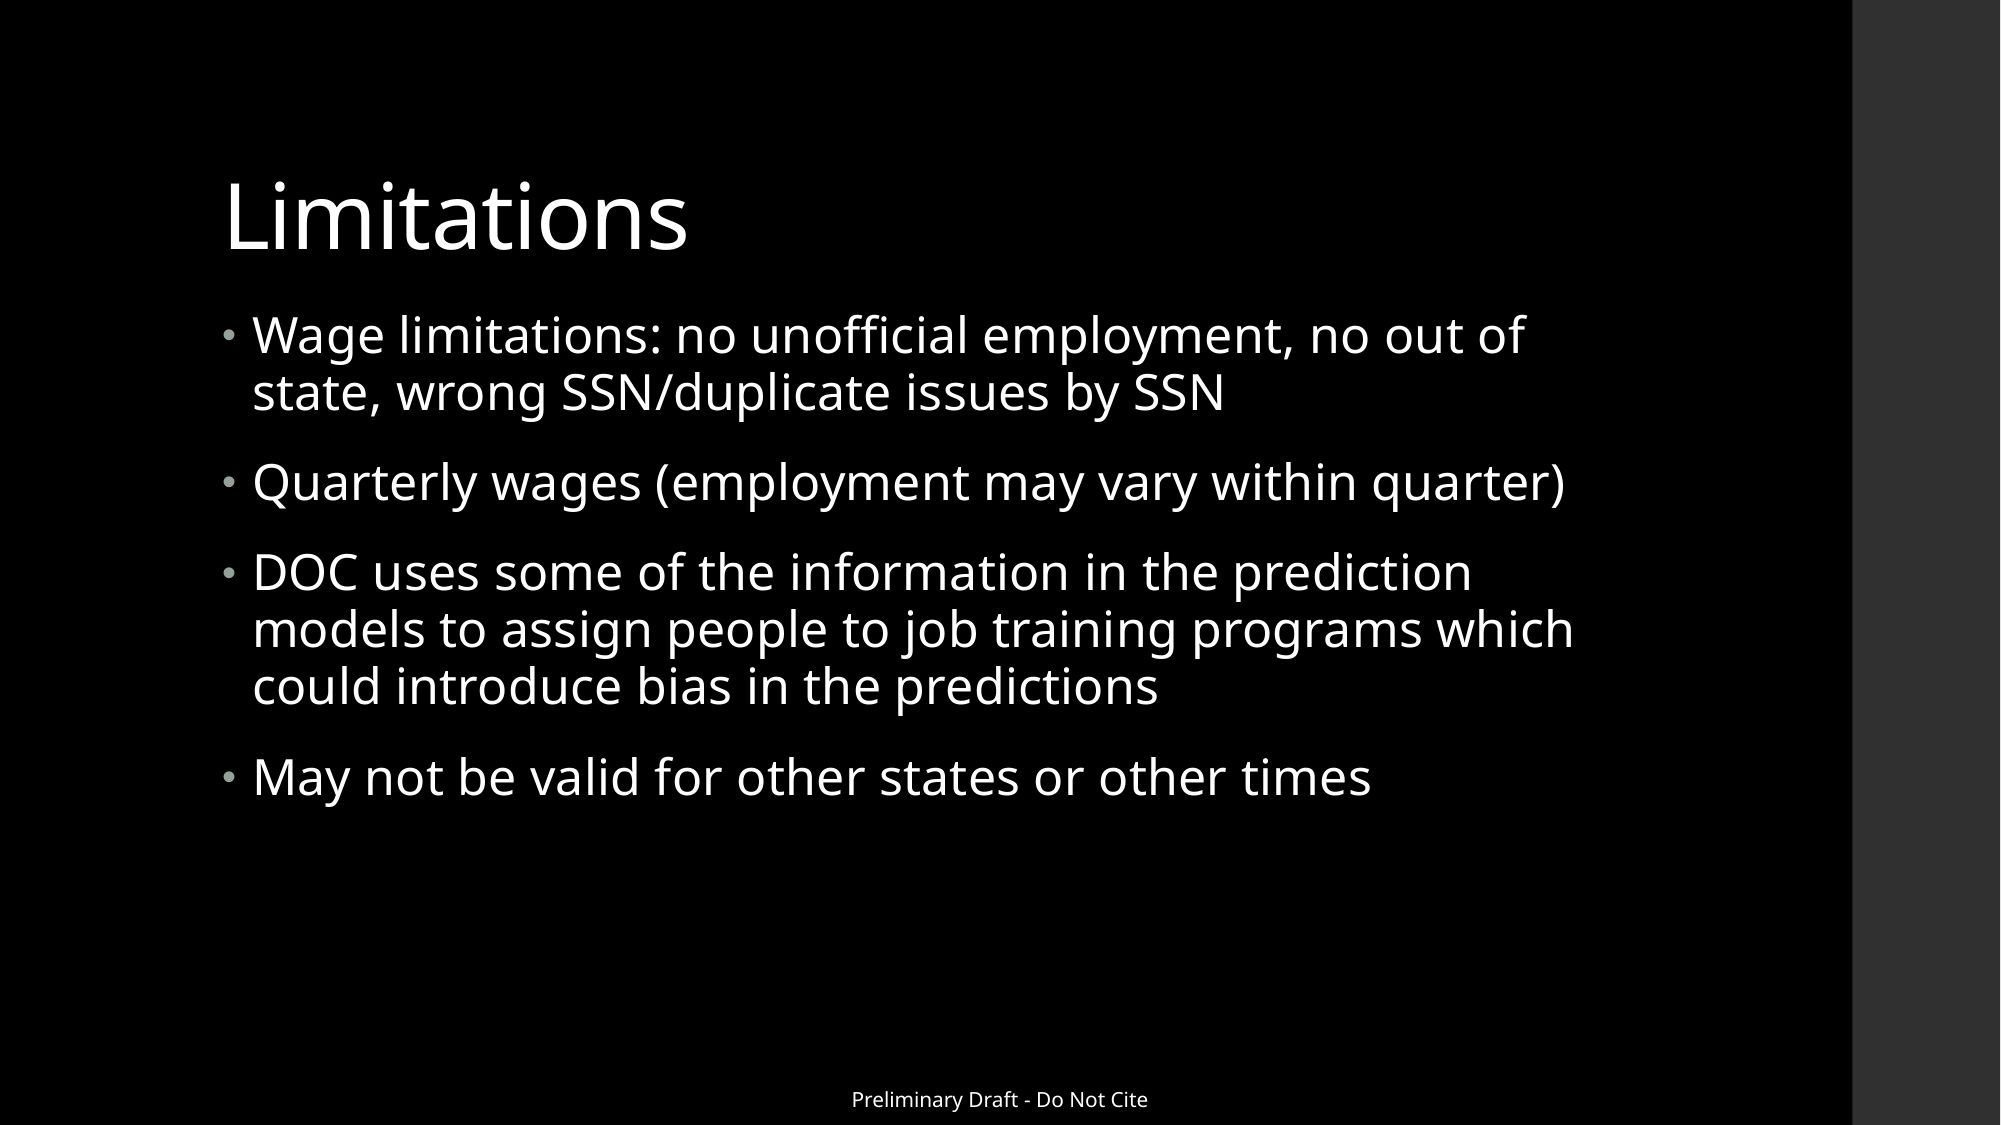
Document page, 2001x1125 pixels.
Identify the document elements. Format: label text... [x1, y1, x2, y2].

list Wage limitations: no unofficial employment, no out of state, wrong SSN/duplicate issues by SSN Quarterly wages (employment may vary within quarter) DOC uses some of the information in the prediction models to assign people to job training programs which could introduce bias in the predictions May not be valid for other states or other times [206, 299, 1617, 1014]
text_box Preliminary Draft - Do Not Cite [836, 1079, 1164, 1120]
title Limitations [206, 60, 1797, 278]
